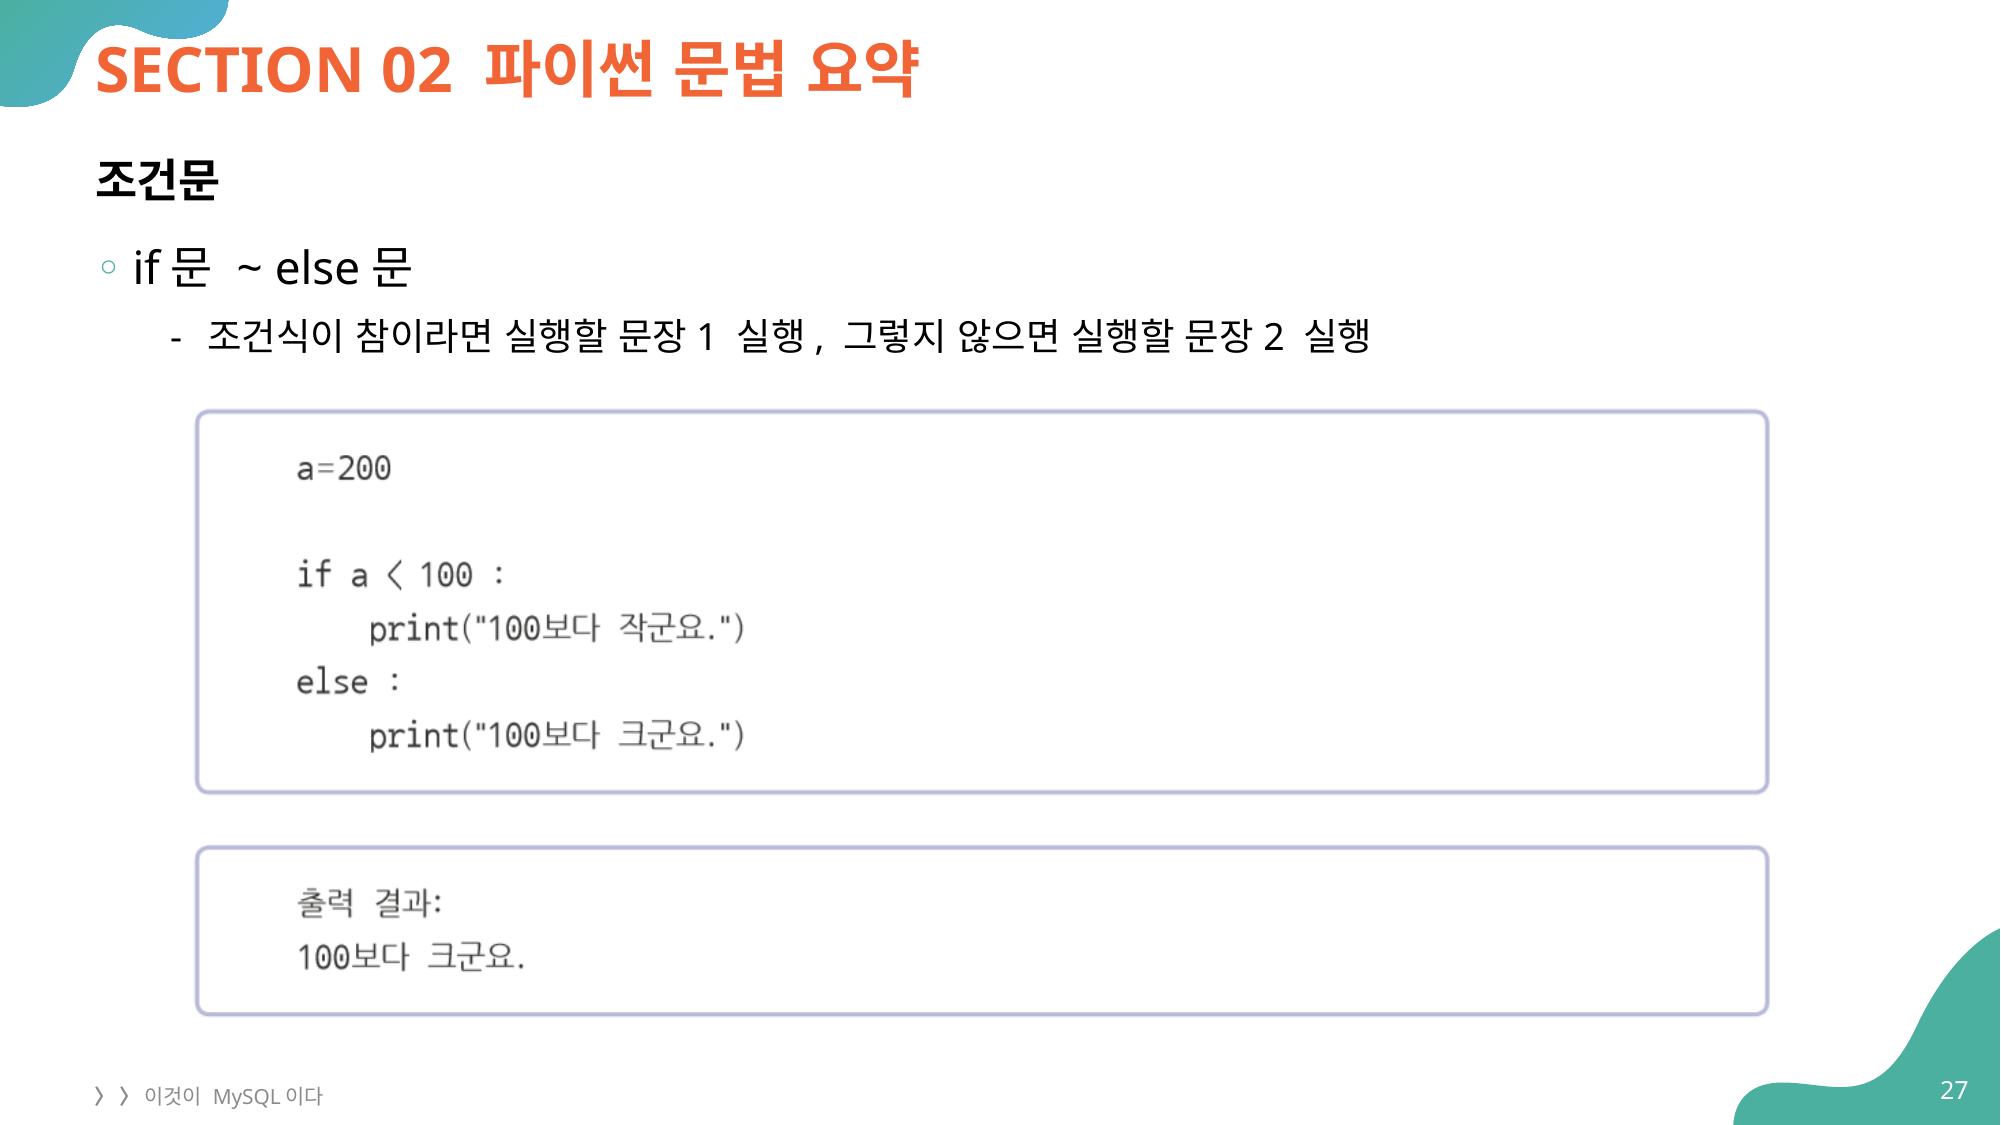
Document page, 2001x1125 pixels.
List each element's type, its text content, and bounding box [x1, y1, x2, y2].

picture [186, 398, 1774, 1026]
title SECTION 02 파이썬 문법 요약 [79, 17, 1931, 128]
slide_number 27 [1917, 1061, 1984, 1122]
list 조건문 if문 ~ else문 조건식이 참이라면 실행할 문장1 실행, 그렇지 않으면 실행할 문장2 실행 [79, 133, 1931, 1062]
footer 〉 〉 이것이 MySQL이다 [79, 1078, 755, 1114]
